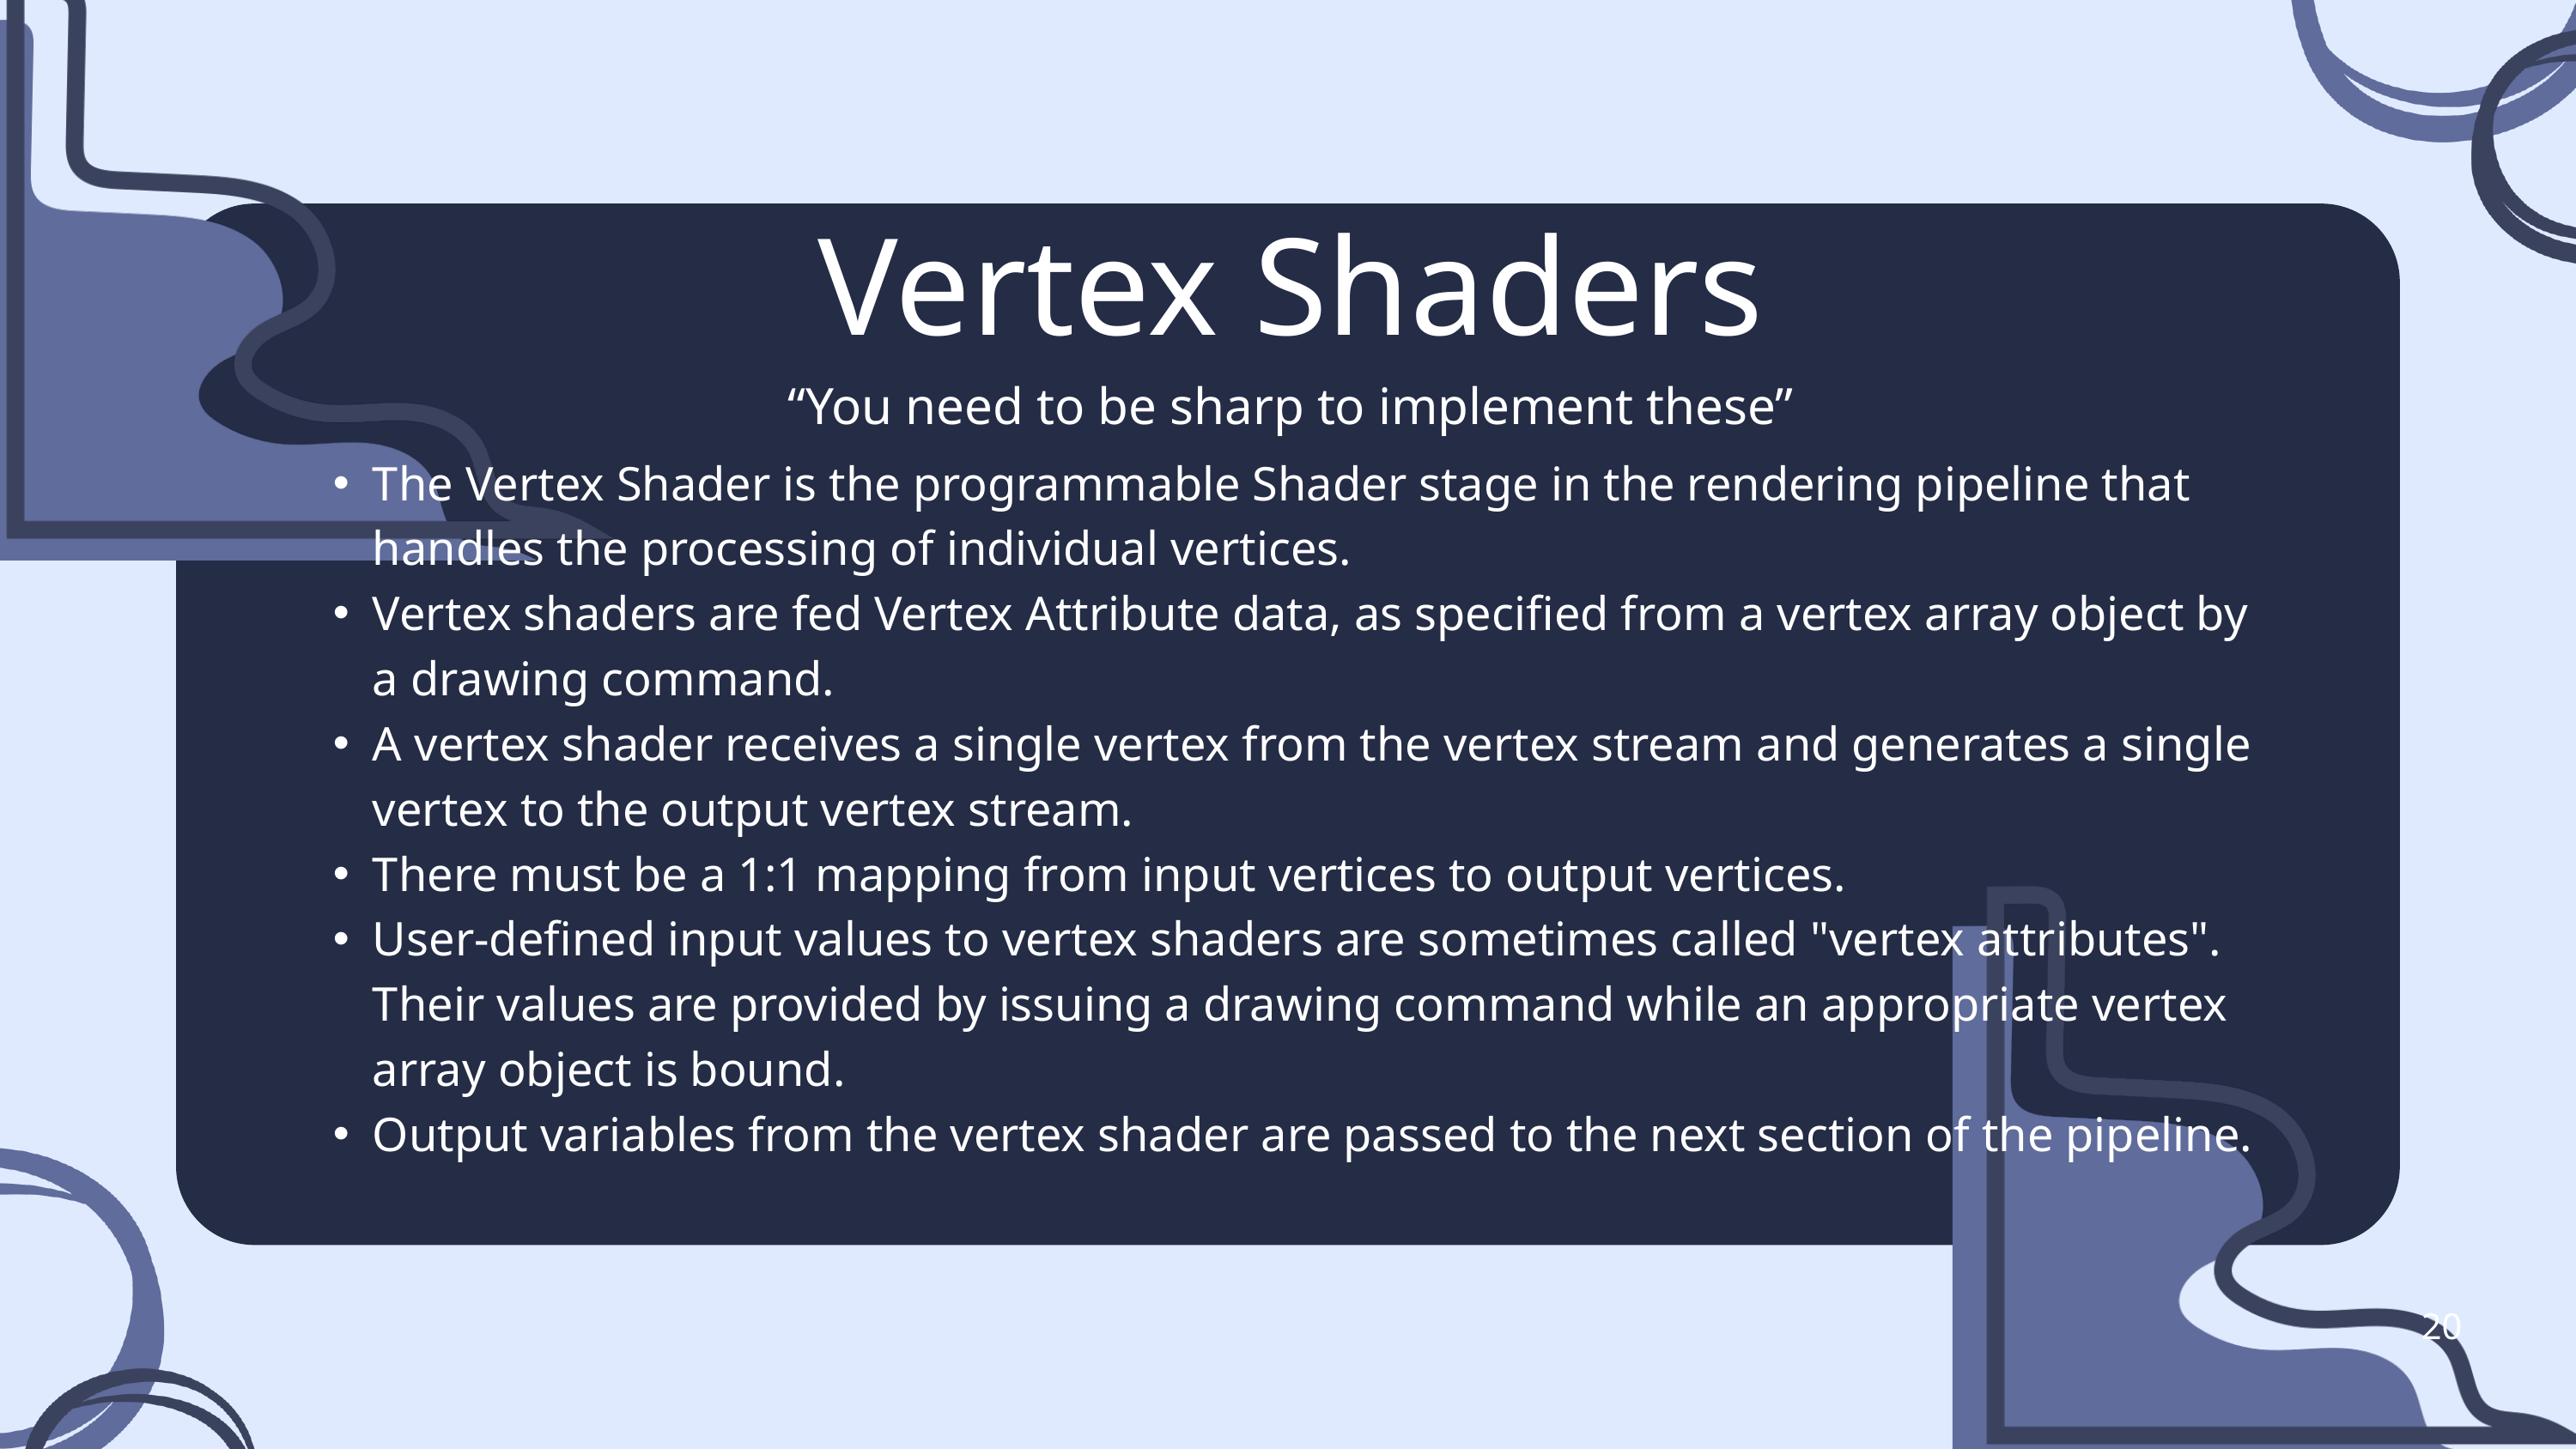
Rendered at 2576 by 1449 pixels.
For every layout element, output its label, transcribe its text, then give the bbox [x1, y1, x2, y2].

text_box [0, 1148, 258, 1449]
text_box 20 [2421, 1296, 2463, 1348]
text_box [175, 203, 2401, 1246]
text_box [0, 0, 615, 561]
text_box [2287, 0, 2576, 264]
text_box [1952, 886, 2576, 1449]
